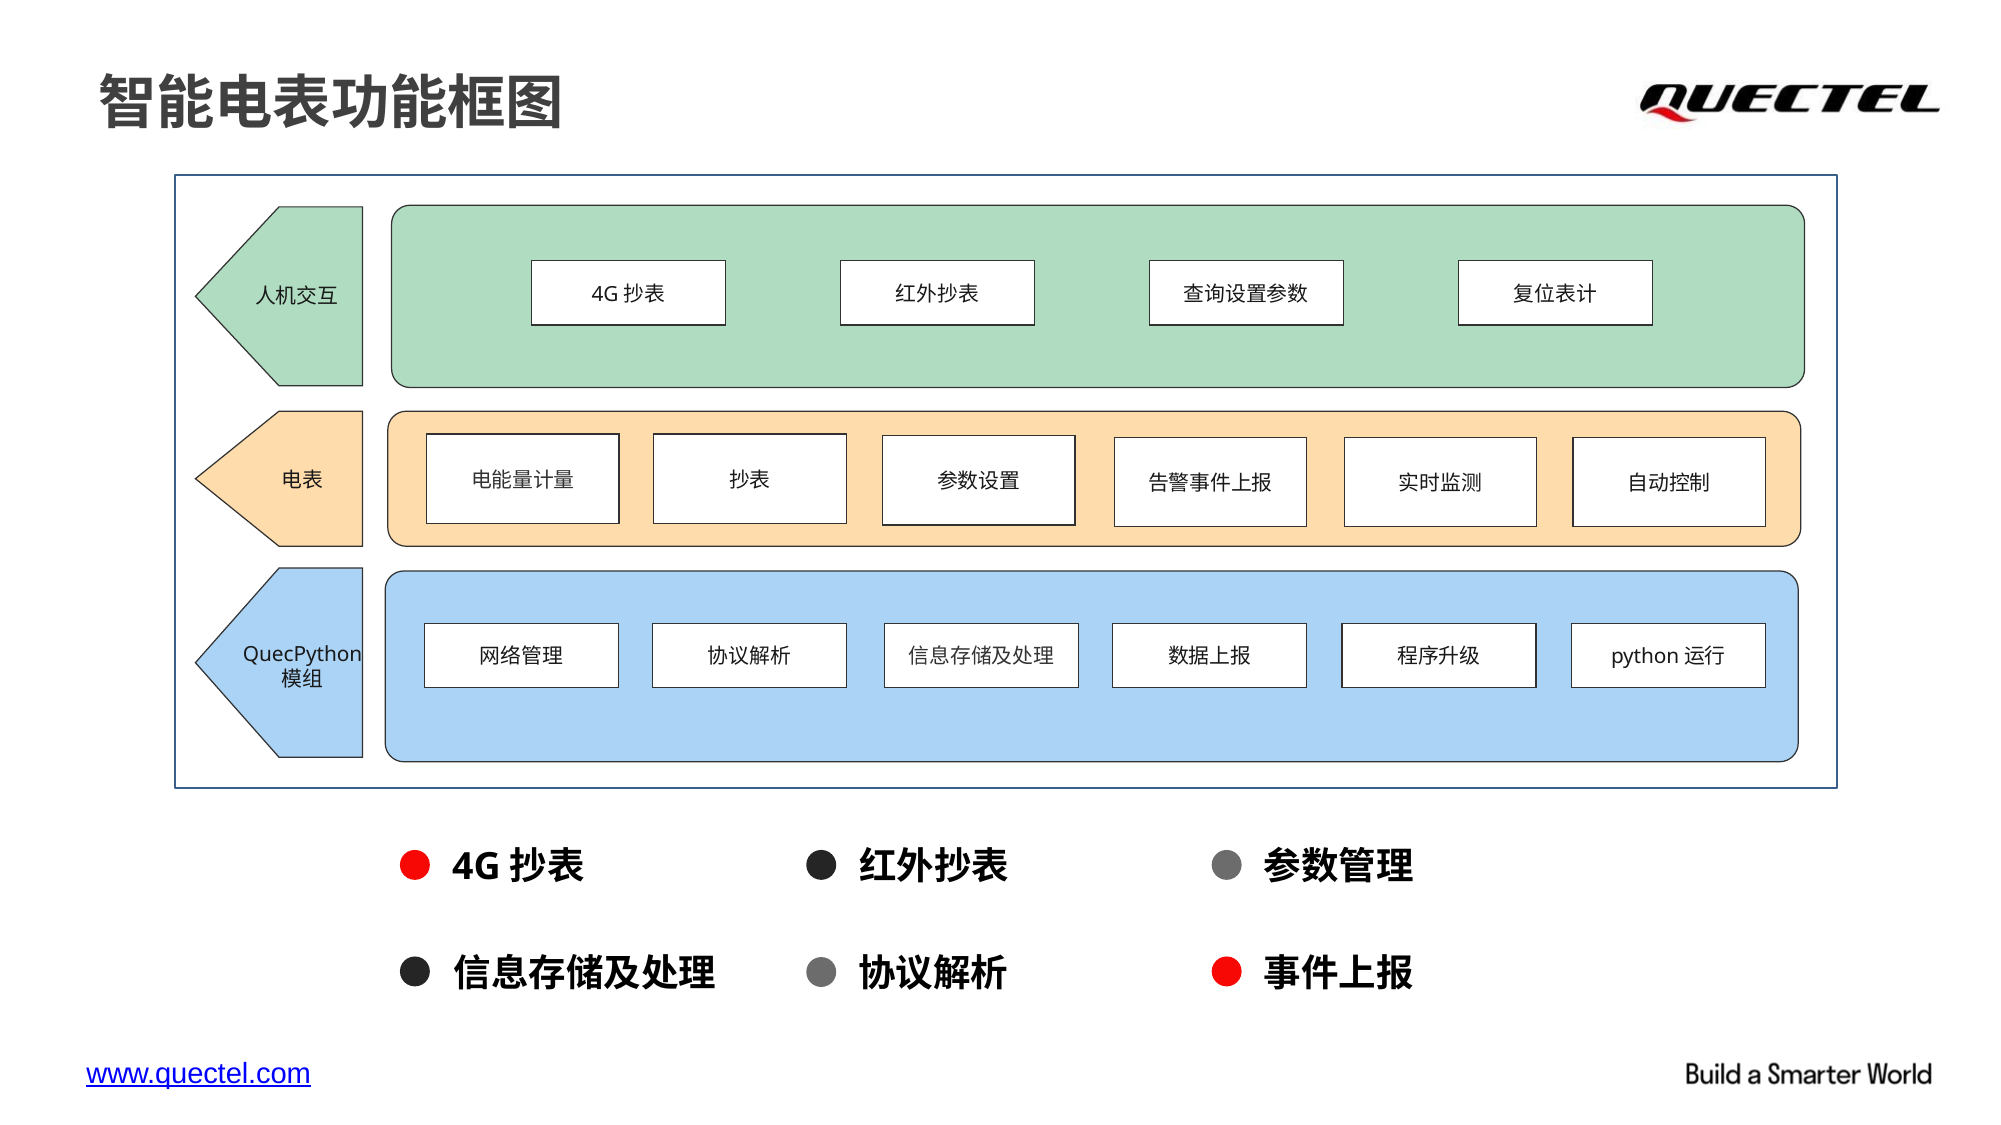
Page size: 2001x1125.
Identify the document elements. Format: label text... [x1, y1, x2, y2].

text_box 事件上报 [1249, 941, 1625, 1001]
picture [1809, 80, 1948, 130]
text_box 红外抄表 [844, 834, 1025, 895]
text_box 智能电表功能框图 [83, 65, 1809, 152]
text_box [1211, 849, 1242, 880]
text_box 协议解析 [843, 941, 1182, 1002]
text_box [173, 173, 1840, 790]
text_box [399, 956, 430, 987]
text_box [806, 957, 837, 987]
text_box [806, 849, 837, 880]
text_box [1211, 956, 1242, 987]
text_box 信息存储及处理 [438, 941, 732, 1001]
text_box [399, 849, 430, 880]
text_box 4G抄表 [437, 834, 775, 895]
text_box www.quectel.com [84, 1054, 316, 1089]
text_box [195, 204, 1805, 763]
picture [1637, 1015, 1981, 1125]
text_box 参数管理 [1249, 834, 1587, 895]
